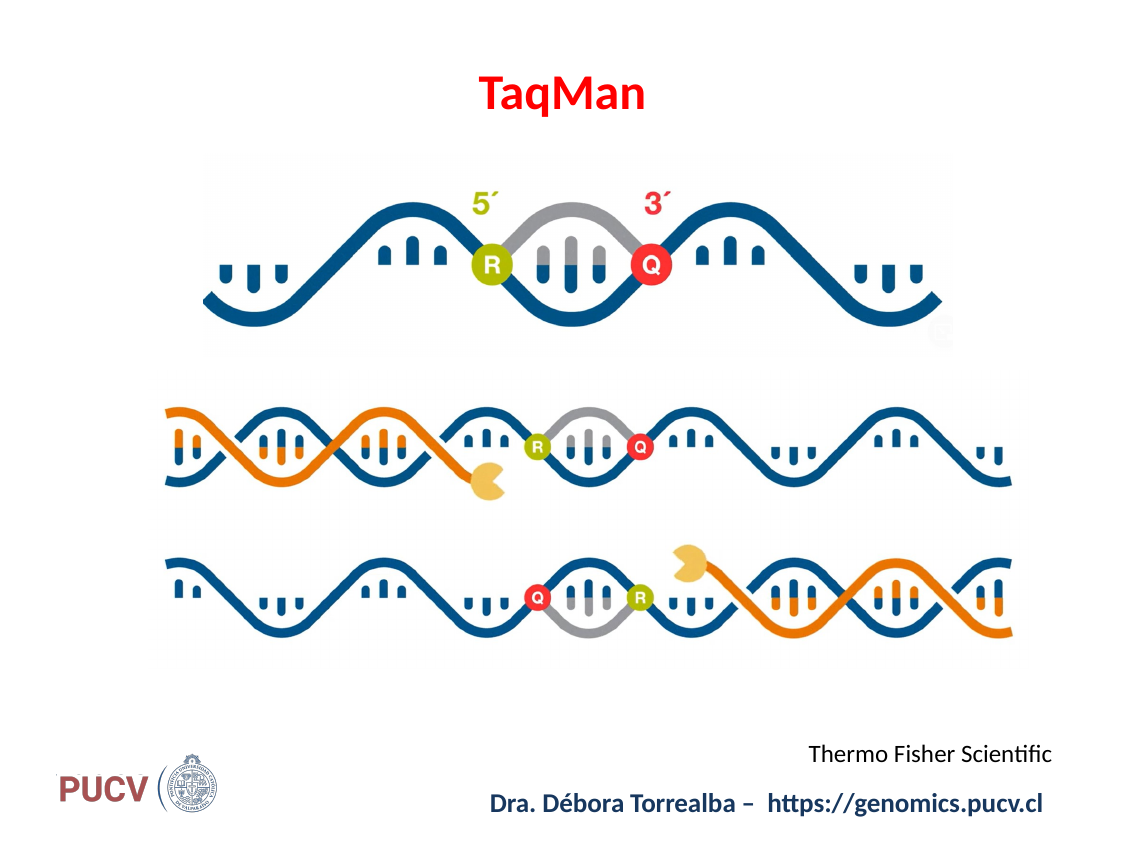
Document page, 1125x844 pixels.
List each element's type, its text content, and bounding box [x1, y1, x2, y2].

picture [202, 152, 953, 357]
picture [148, 370, 1029, 669]
picture [56, 748, 224, 818]
text_box Thermo Fisher Scientific [793, 729, 1082, 775]
text_box TaqMan [43, 21, 1082, 132]
